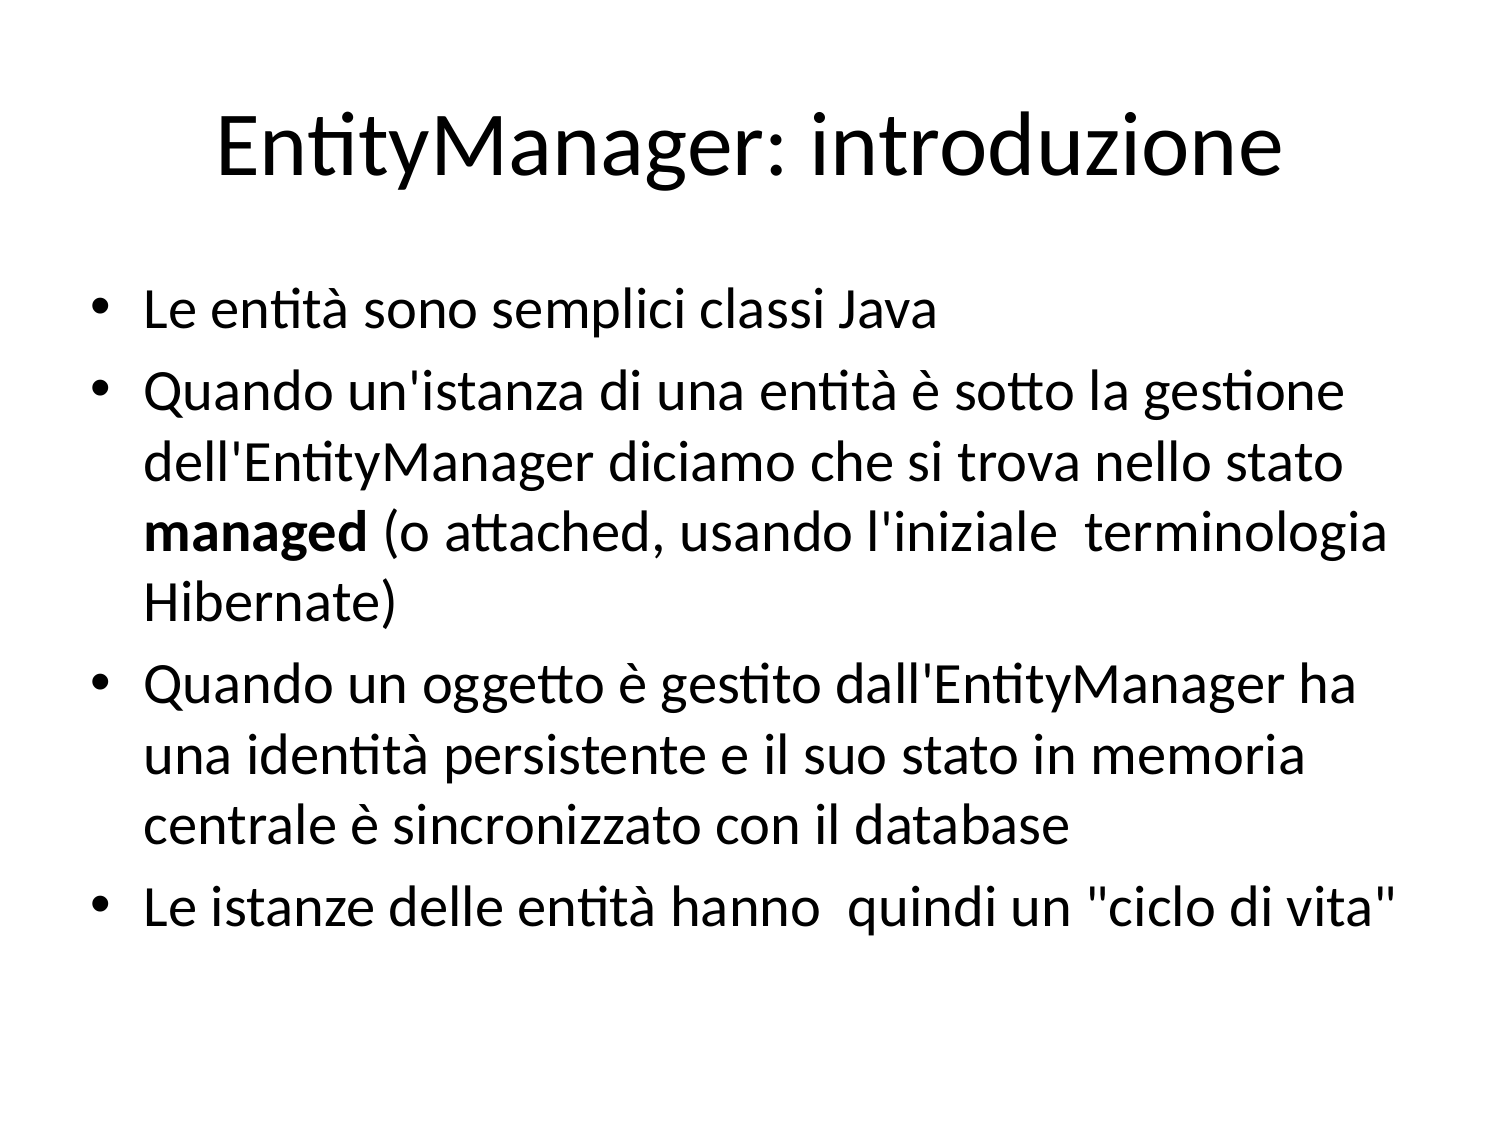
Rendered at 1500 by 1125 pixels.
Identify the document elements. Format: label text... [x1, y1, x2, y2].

list Le entità sono semplici classi Java Quando un'istanza di una entità è sotto la gestione dell'EntityManager diciamo che si trova nello stato managed (o attached, usando l'iniziale terminologia Hibernate) Quando un oggetto è gestito dall'EntityManager ha una identità persistente e il suo stato in memoria centrale è sincronizzato con il database Le istanze delle entità hanno quindi un "ciclo di vita" [75, 262, 1425, 1005]
title EntityManager: introduzione [75, 45, 1425, 233]
